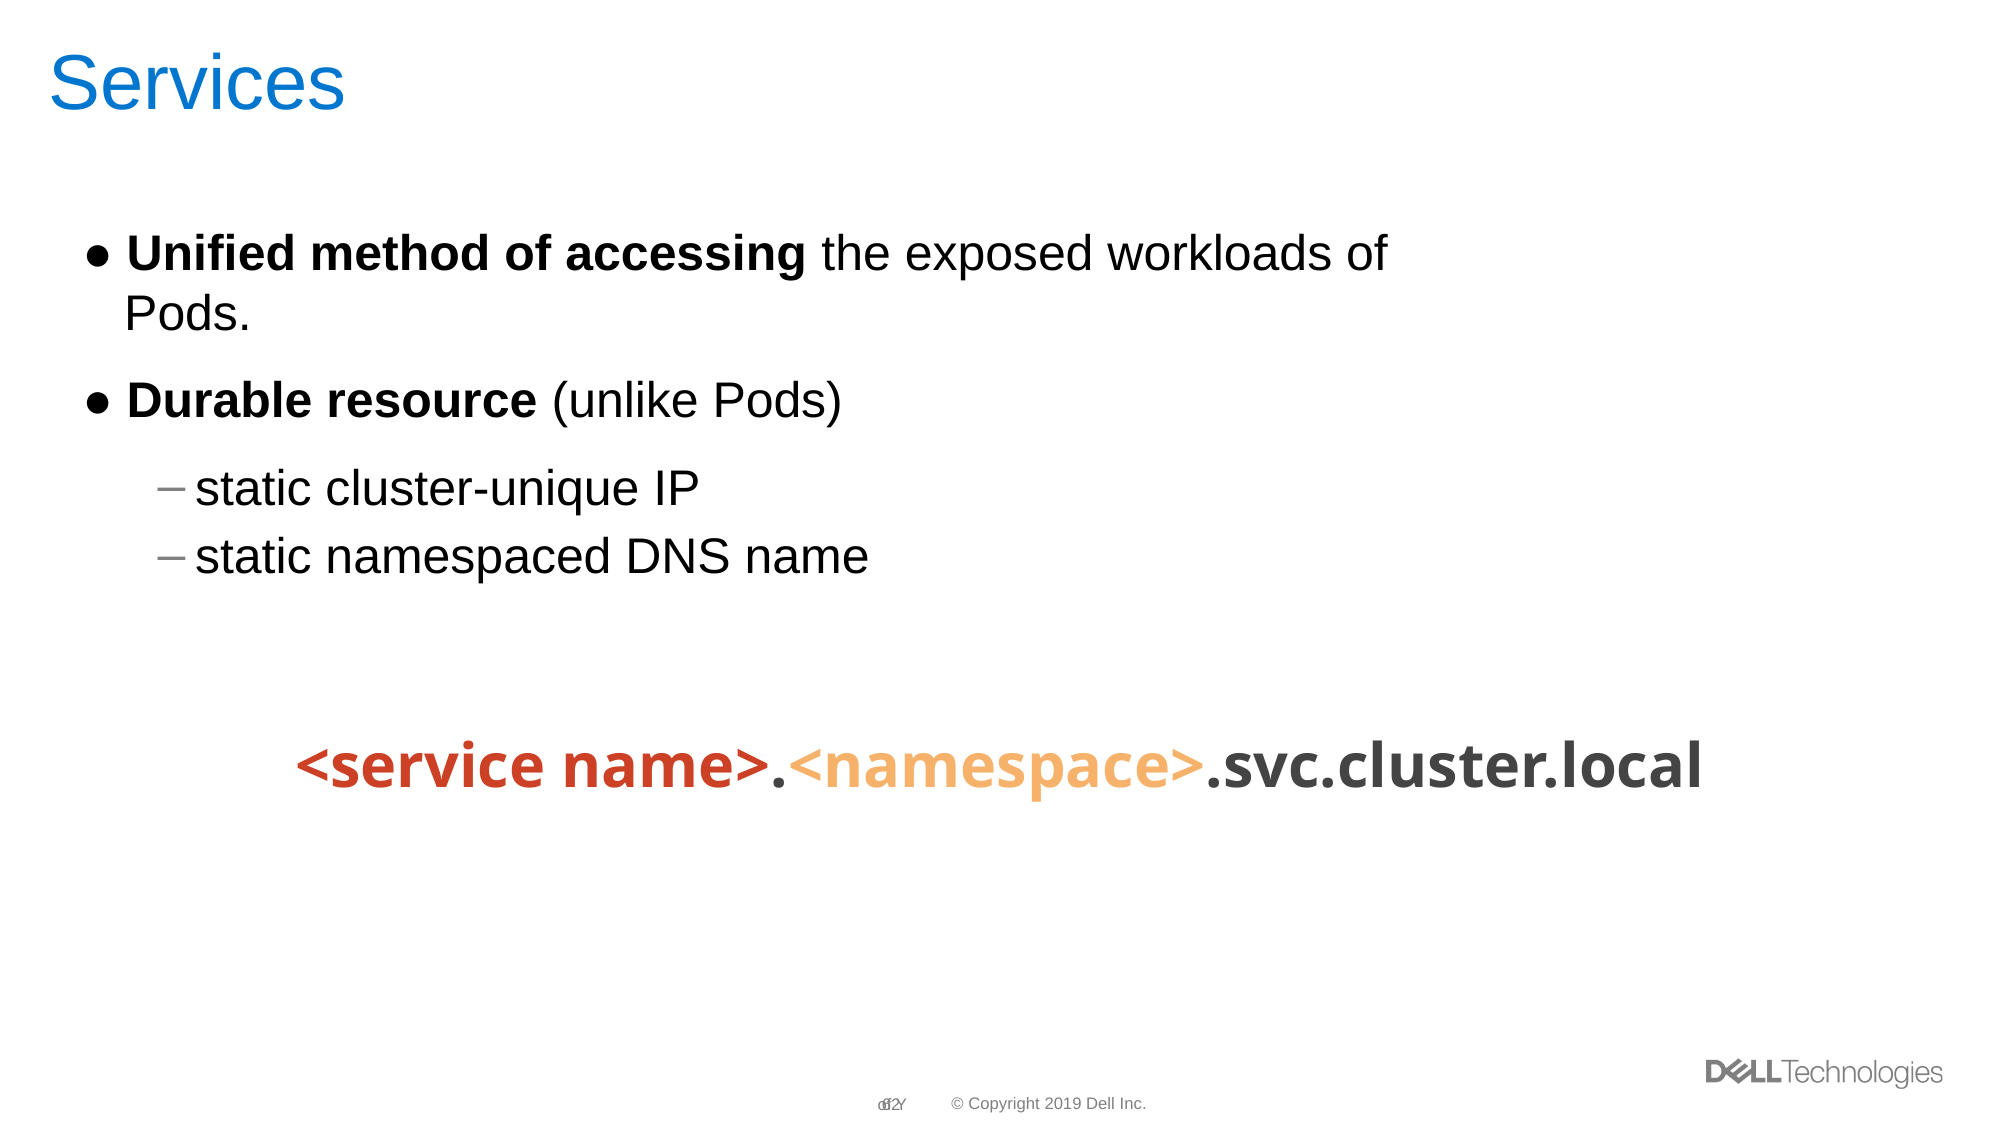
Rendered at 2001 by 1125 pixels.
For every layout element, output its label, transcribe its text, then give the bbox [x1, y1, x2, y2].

picture [1706, 1058, 1943, 1089]
title Services [48, 42, 1924, 231]
text_box <service name>.<namespace>.svc.cluster.local [99, 710, 1900, 816]
text_box ● Unified method of accessing the exposed workloads of Pods. ● Durable resource (unlike Pods) static cluster-unique IP static namespaced DNS name [62, 200, 1938, 925]
